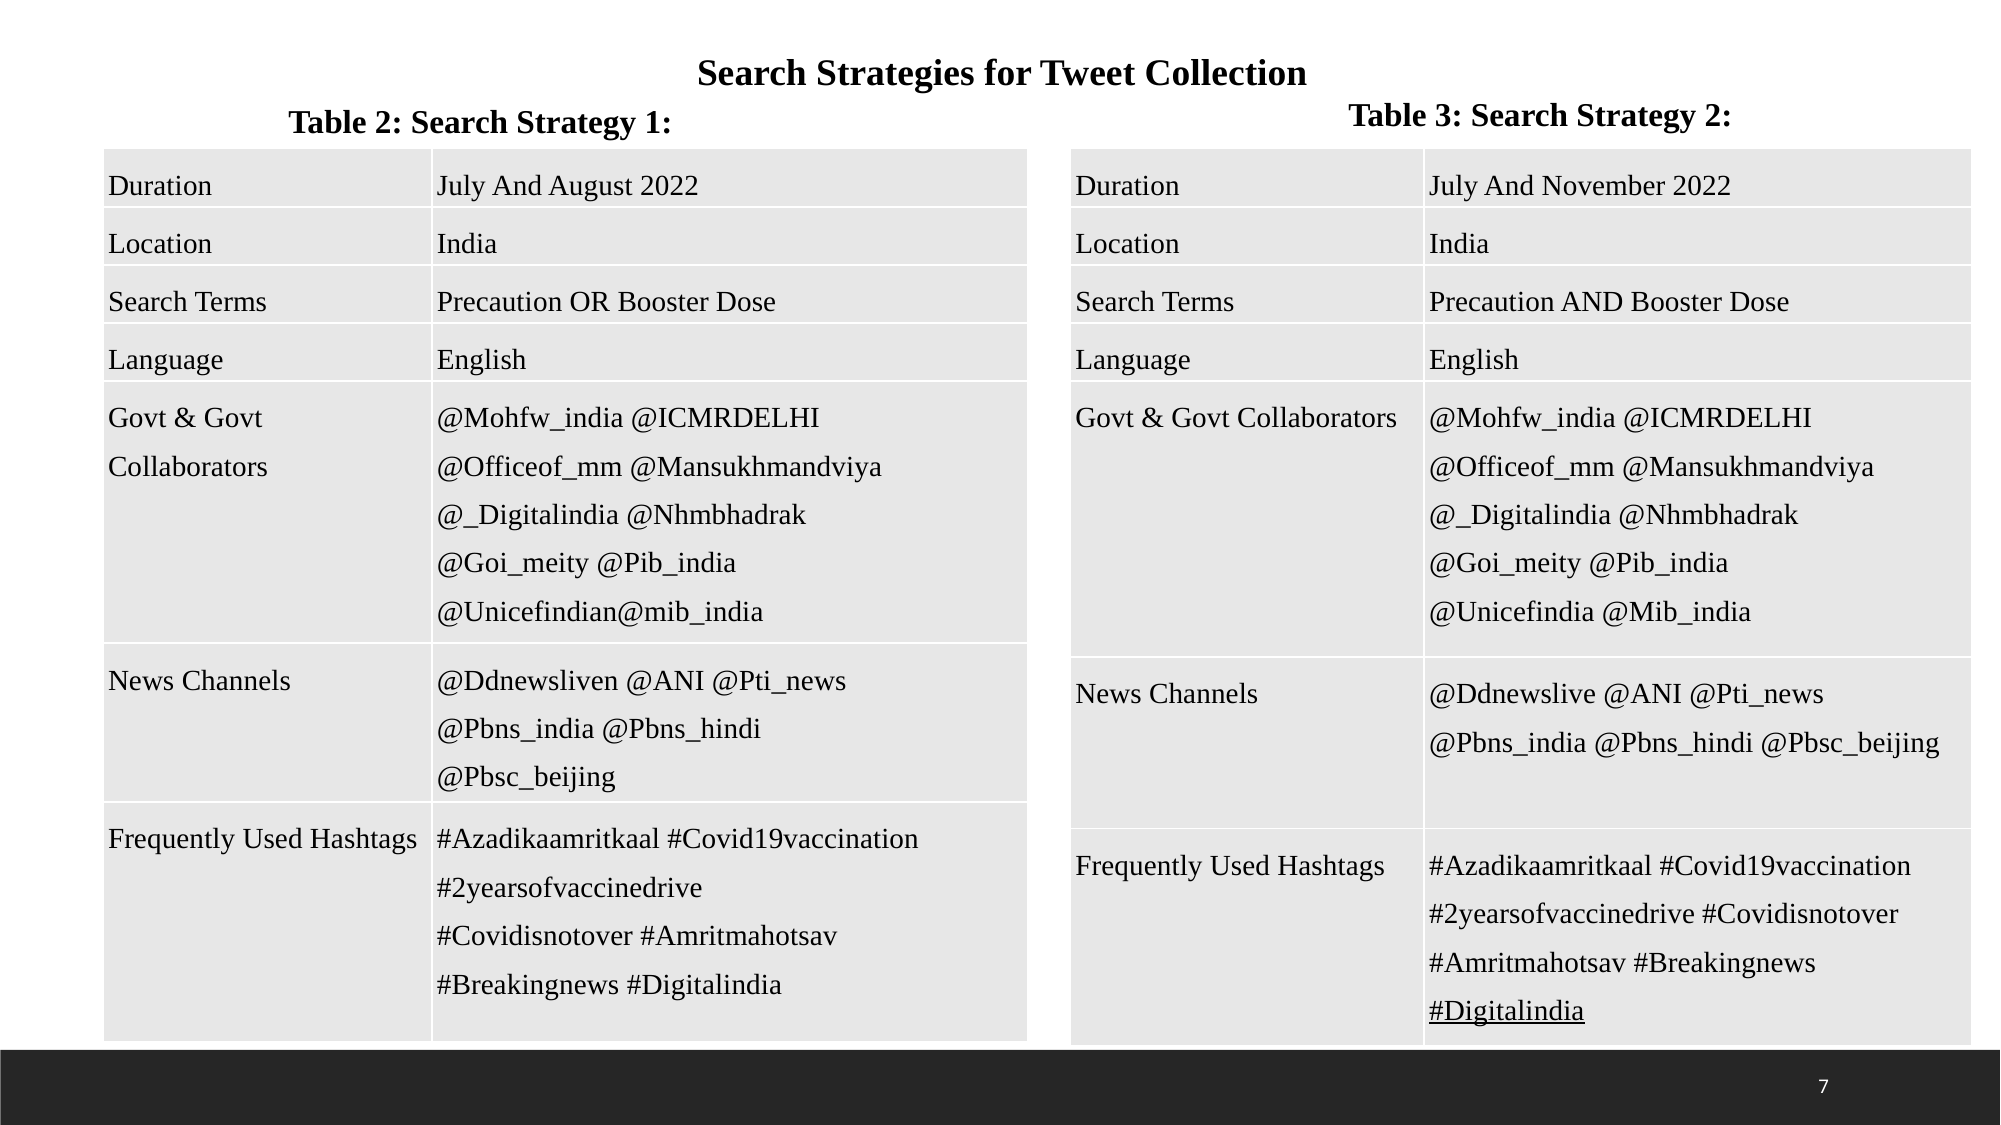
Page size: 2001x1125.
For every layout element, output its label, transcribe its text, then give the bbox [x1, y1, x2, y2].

table_cell Frequently Used Hashtags [1071, 829, 1423, 1045]
table_cell English [433, 324, 1027, 380]
table_cell @Ddnewsliven @ANI @Pti_news @Pbns_india @Pbns_hindi @Pbsc_beijing [433, 644, 1027, 801]
table_cell Search Terms [1071, 266, 1423, 322]
slide_number 7 [1803, 1057, 1932, 1118]
table_cell India [1425, 208, 1971, 264]
table_cell Search Terms [104, 266, 431, 322]
table_cell @Ddnewslive @ANI @Pti_news @Pbns_india @Pbns_hindi @Pbsc_beijing [1425, 658, 1971, 828]
table_cell #Azadikaamritkaal #Covid19vaccination #2yearsofvaccinedrive #Covidisnotover #Amritmahotsav #Breakingnews #Digitalindia [433, 803, 1027, 1041]
text_box Search Strategies for Tweet Collection [697, 0, 1378, 94]
table_cell @Mohfw_india @ICMRDELHI @Officeof_mm @Mansukhmandviya @_Digitalindia @Nhmbhadrak @Goi_meity @Pib_india @Unicefindia @Mib_india [1425, 382, 1971, 656]
table_header July And November 2022 [1425, 149, 1971, 206]
table_cell Language [1071, 324, 1423, 380]
table_cell Govt & Govt Collaborators [104, 382, 431, 642]
table_header July And August 2022 [433, 149, 1027, 206]
table_cell News Channels [104, 644, 431, 801]
table_cell Precaution AND Booster Dose [1425, 266, 1971, 322]
table_cell Frequently Used Hashtags [104, 803, 431, 1041]
table_cell News Channels [1071, 658, 1423, 828]
table_cell #Azadikaamritkaal #Covid19vaccination #2yearsofvaccinedrive #Covidisnotover #Amritmahotsav #Breakingnews #Digitalindia [1425, 829, 1971, 1045]
table_cell Location [1071, 208, 1423, 264]
table_cell Govt & Govt Collaborators [1071, 382, 1423, 656]
table_cell Language [104, 324, 431, 380]
table_header Duration [104, 149, 431, 206]
table_cell India [433, 208, 1027, 264]
table_cell English [1425, 324, 1971, 380]
text_box Table 3: Search Strategy 2: [1333, 86, 1916, 141]
table_cell Precaution OR Booster Dose [433, 266, 1027, 322]
text_box Table 2: Search Strategy 1: [273, 73, 742, 148]
table_cell Location [104, 208, 431, 264]
table_header Duration [1071, 149, 1423, 206]
table_cell @Mohfw_india @ICMRDELHI @Officeof_mm @Mansukhmandviya @_Digitalindia @Nhmbhadrak @Goi_meity @Pib_india @Unicefindian@mib_india [433, 382, 1027, 642]
